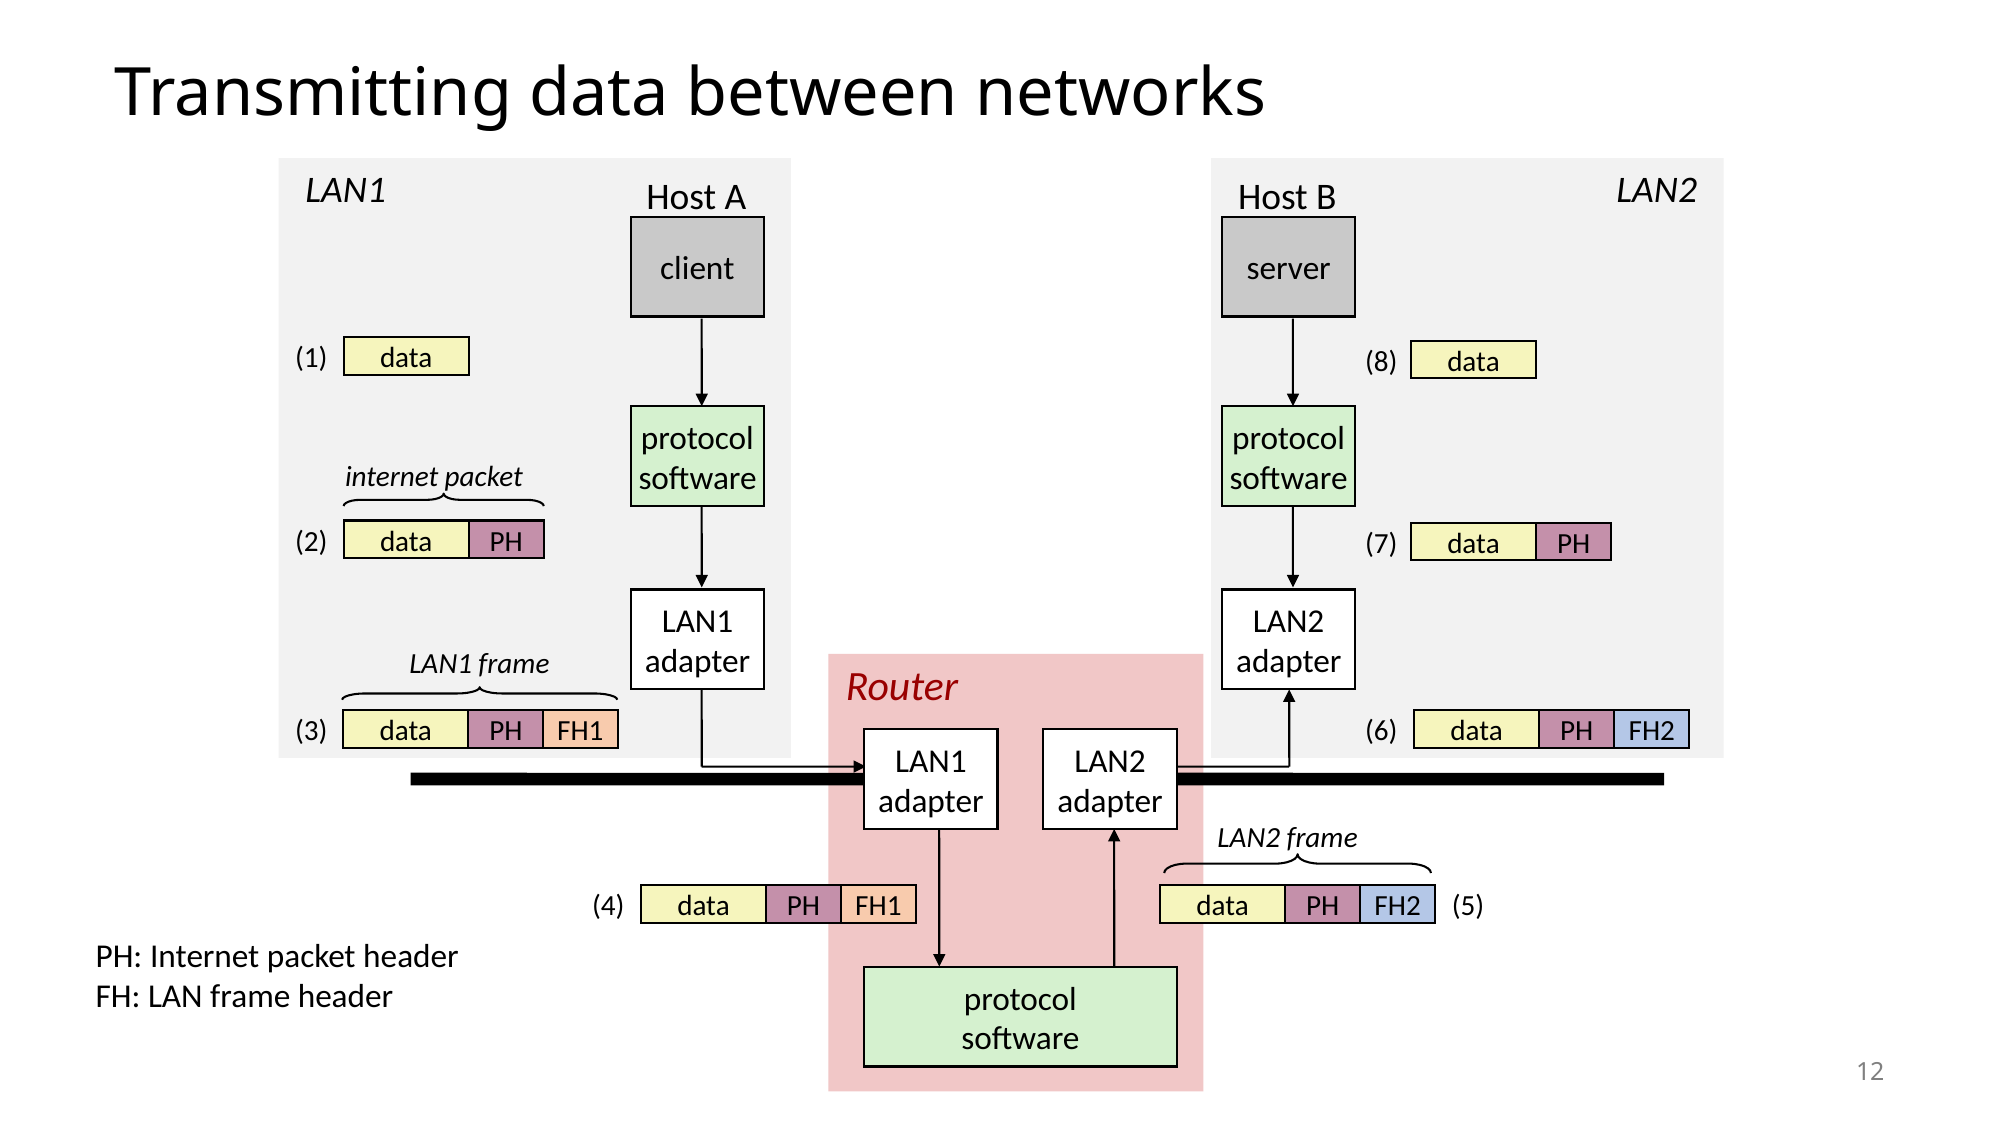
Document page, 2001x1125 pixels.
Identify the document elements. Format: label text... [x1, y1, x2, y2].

text_box [695, 506, 708, 588]
text_box protocol software [1222, 406, 1356, 507]
text_box LAN2 [1601, 157, 1713, 218]
text_box LAN1 adapter [630, 589, 765, 690]
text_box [278, 704, 618, 755]
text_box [575, 879, 916, 930]
text_box [1211, 158, 1724, 758]
text_box Router [830, 651, 974, 717]
text_box LAN1 frame [394, 637, 565, 687]
text_box [278, 158, 791, 758]
text_box LAN2 adapter [1043, 729, 1177, 829]
title Transmitting data between networks [99, 37, 1900, 150]
text_box [933, 829, 946, 966]
text_box [701, 760, 864, 773]
text_box [695, 318, 708, 407]
text_box Host B [1223, 164, 1352, 225]
text_box server [1222, 216, 1356, 317]
text_box protocol software [864, 966, 1177, 1067]
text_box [1348, 334, 1537, 385]
text_box LAN2 adapter [1222, 589, 1356, 690]
text_box protocol software [630, 406, 765, 507]
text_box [278, 331, 469, 382]
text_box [1348, 516, 1612, 567]
text_box [1107, 829, 1121, 966]
text_box [1286, 506, 1300, 588]
text_box [342, 687, 618, 700]
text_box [278, 449, 544, 565]
text_box [1283, 690, 1296, 766]
slide_number 12 [1749, 1042, 1900, 1103]
text_box Host A [631, 164, 762, 225]
text_box client [630, 216, 765, 317]
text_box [1348, 704, 1690, 755]
text_box [828, 780, 1204, 1092]
text_box [1286, 318, 1300, 407]
text_box [828, 653, 1204, 966]
text_box LAN1 adapter [864, 729, 998, 829]
text_box PH: Internet packet header FH: LAN frame header [80, 926, 474, 1022]
text_box LAN1 [290, 157, 401, 218]
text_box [1160, 810, 1501, 930]
